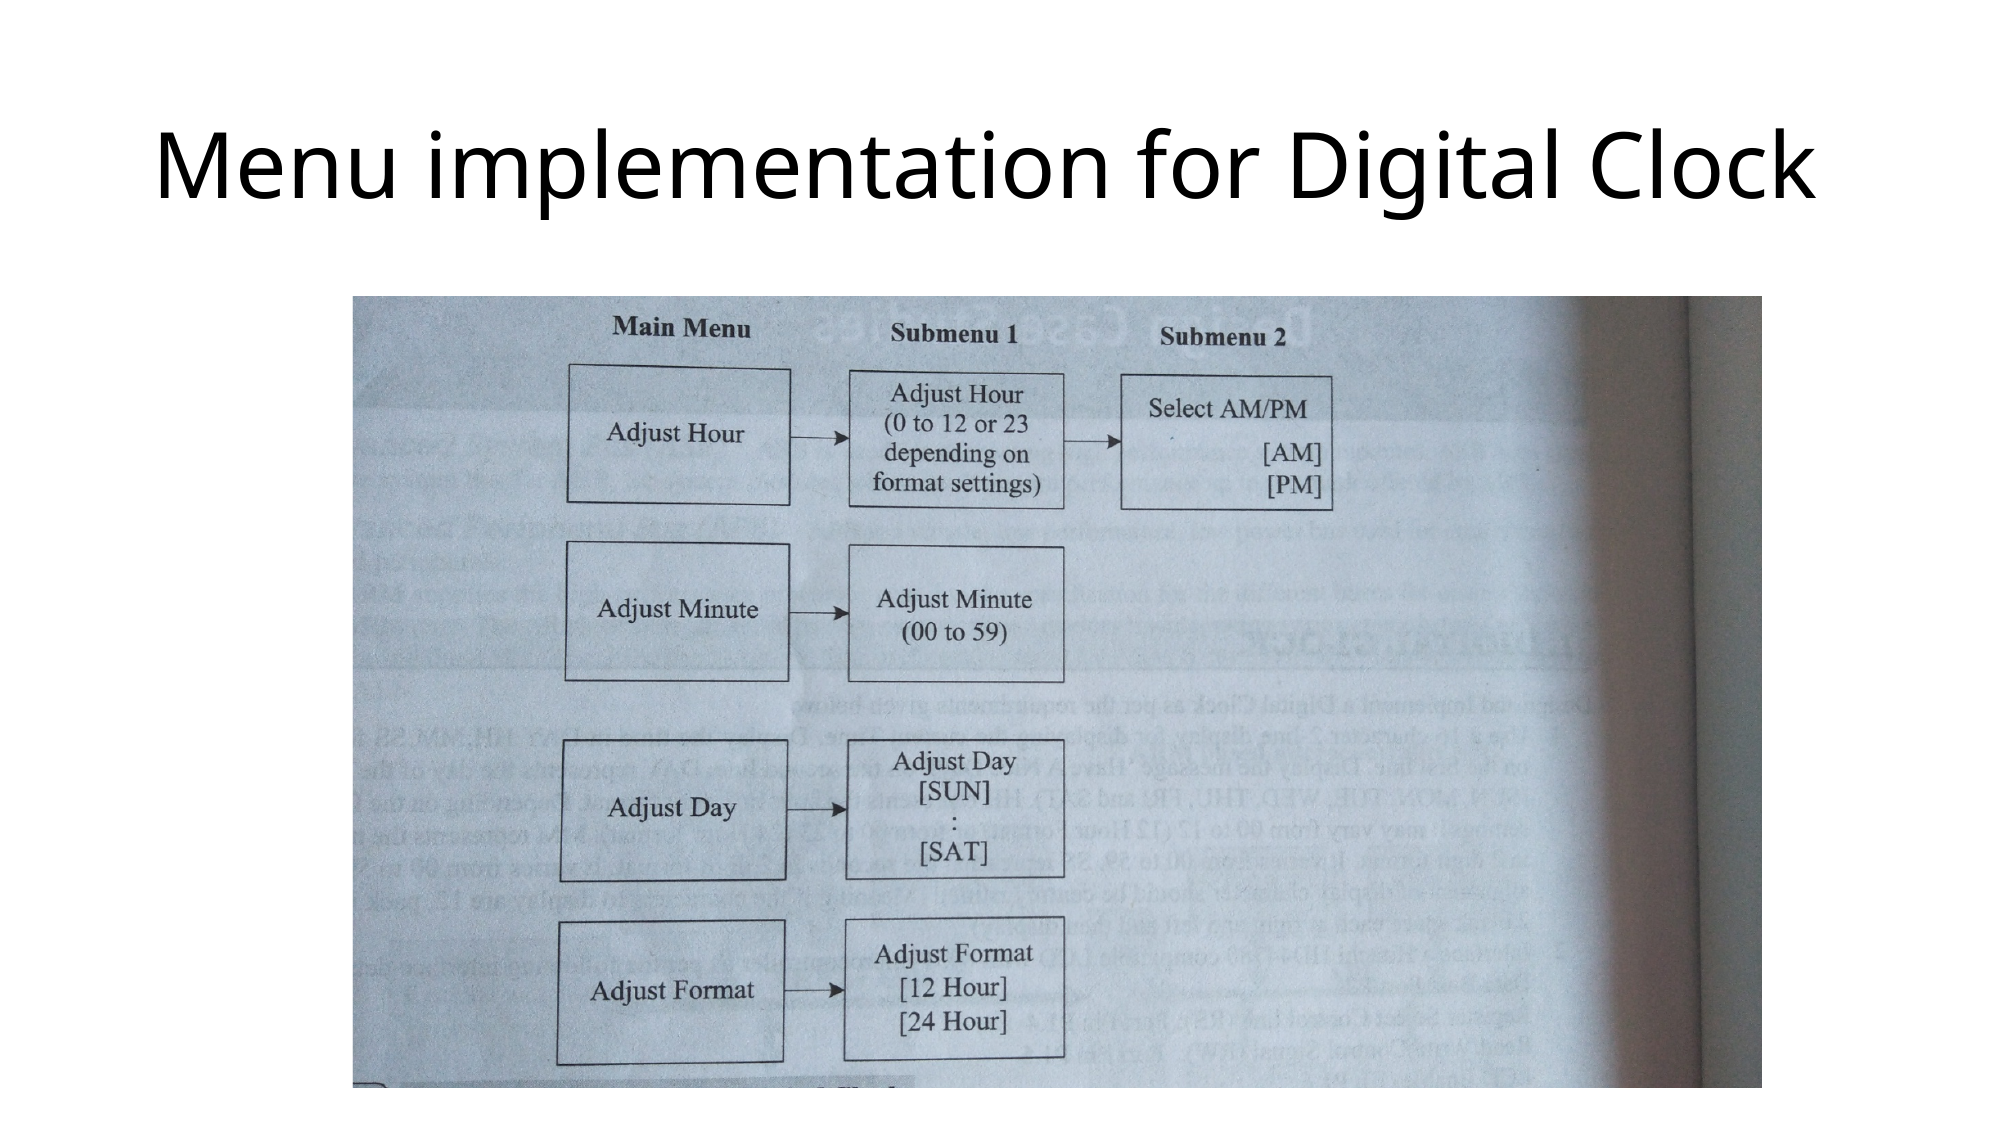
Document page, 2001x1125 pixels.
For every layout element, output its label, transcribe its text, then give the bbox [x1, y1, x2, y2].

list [660, 0, 1453, 1125]
title Menu implementation for Digital Clock [137, 59, 660, 278]
picture [354, 297, 660, 1088]
title Menu implementation for Digital Clock [1453, 59, 1863, 278]
picture [1453, 297, 1762, 1088]
